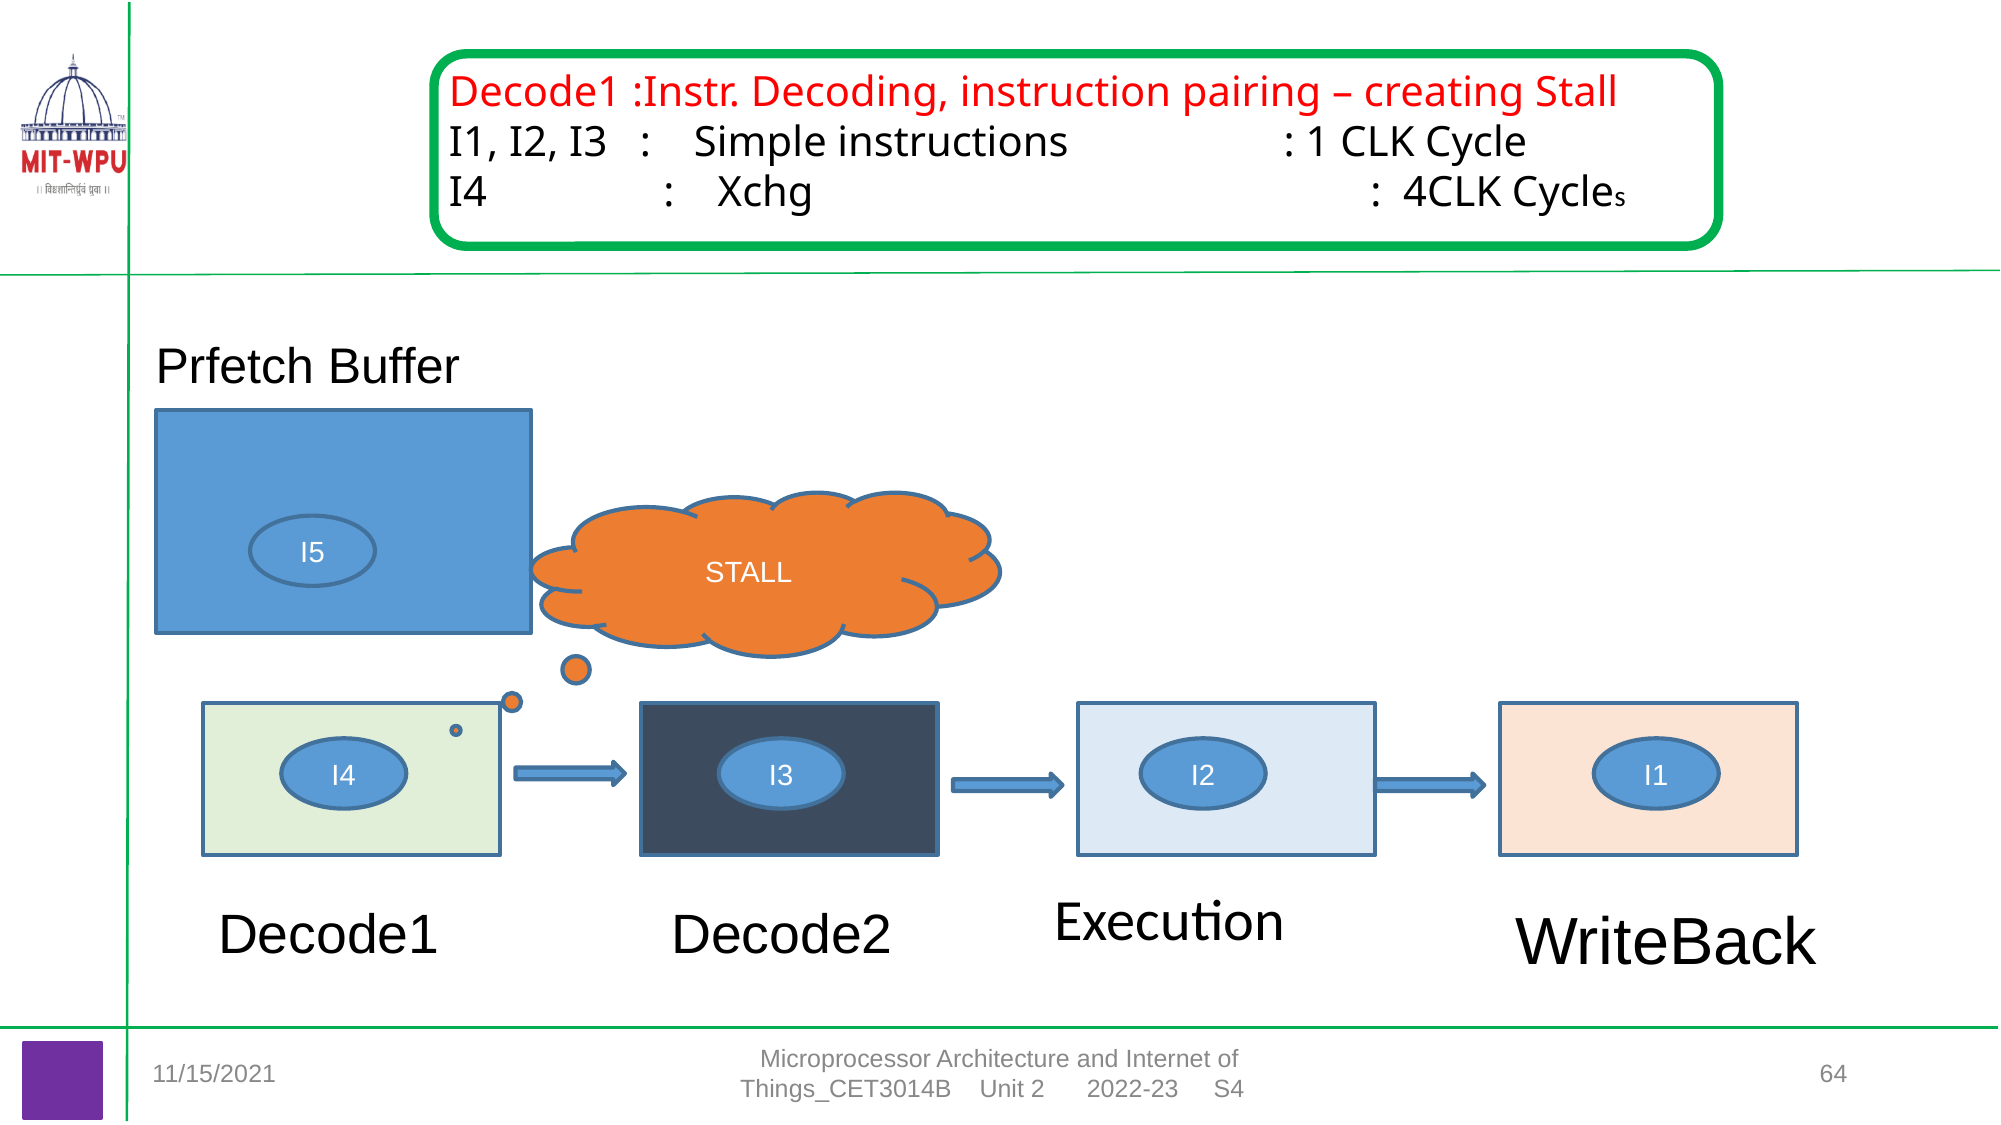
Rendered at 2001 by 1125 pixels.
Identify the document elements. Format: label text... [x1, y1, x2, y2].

text_box I1 [1593, 738, 1719, 809]
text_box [126, 1, 130, 1026]
text_box [515, 761, 625, 786]
text_box [1500, 703, 1797, 856]
text_box STALL [502, 693, 522, 712]
slide_number 64 [1412, 1042, 1863, 1103]
text_box Execution [1039, 875, 1303, 960]
text_box Decode1 :Instr. Decoding, instruction pairing – creating Stall I1, I2, I3 : Simple instructions : 1 CLK Cycle I4 : Xchg : 4CLK Cycles [1703, 57, 1920, 223]
text_box [156, 410, 532, 633]
text_box I4 [281, 738, 407, 809]
text_box [953, 773, 1063, 797]
text_box I3 [718, 738, 844, 809]
text_box STALL [530, 492, 1001, 657]
text_box Decode2 [656, 890, 969, 973]
text_box STALL [451, 725, 461, 735]
text_box I2 [1140, 738, 1266, 809]
text_box [1078, 703, 1375, 856]
text_box [640, 703, 938, 856]
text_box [126, 1039, 130, 1122]
text_box [23, 1042, 102, 1118]
text_box [19, 53, 121, 196]
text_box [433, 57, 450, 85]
footer Microprocessor Architecture and Internet of Things_CET3014B Unit 2 2022-23 S4 [662, 1042, 1338, 1103]
text_box Decode1 [203, 890, 516, 973]
text_box [203, 703, 500, 856]
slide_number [137, 1042, 588, 1103]
text_box [1374, 773, 1485, 797]
text_box STALL [562, 656, 590, 684]
text_box [433, 53, 1719, 247]
text_box I5 [249, 515, 376, 586]
text_box Prfetch Buffer [140, 292, 641, 434]
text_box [0, 270, 121, 276]
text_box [135, 270, 2000, 276]
text_box WriteBack [1500, 890, 1860, 1008]
